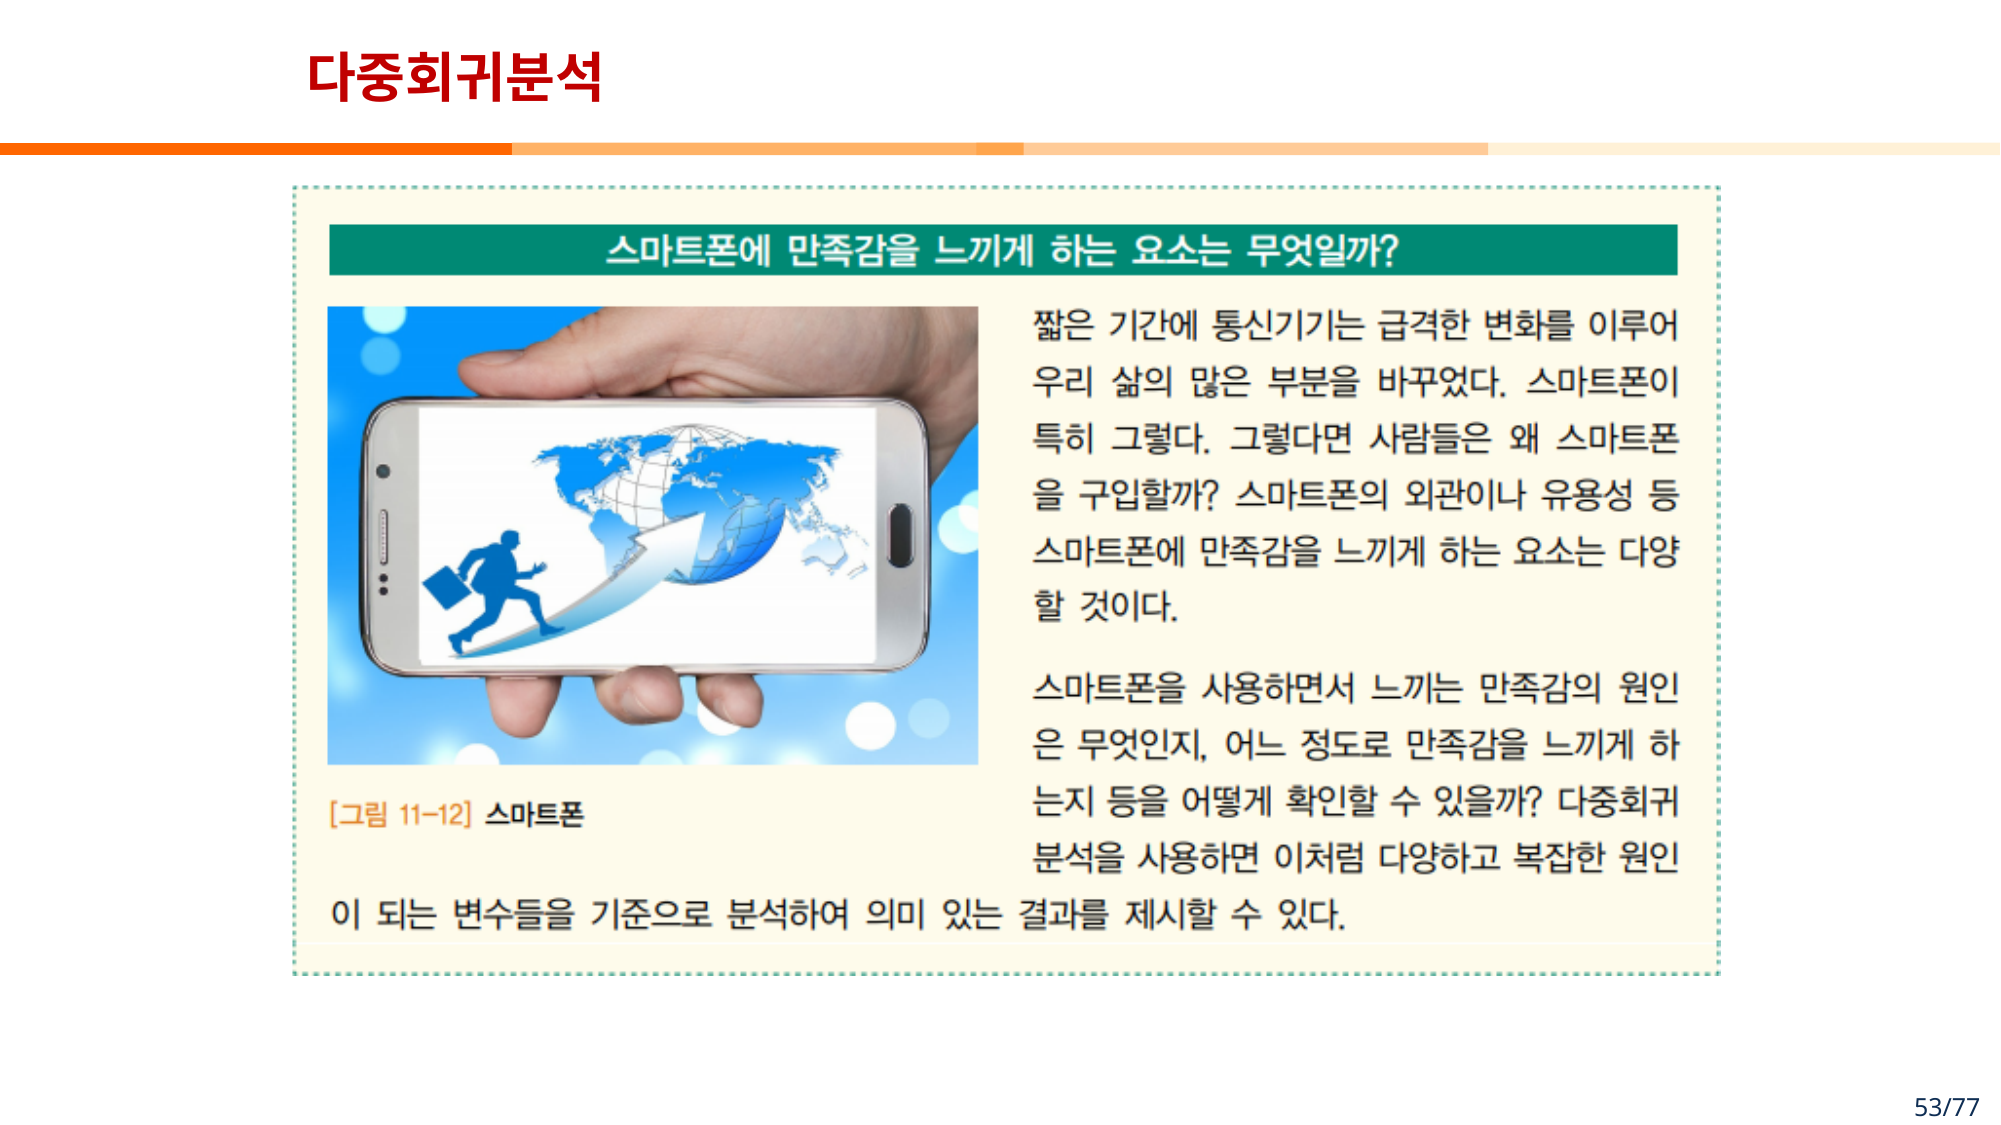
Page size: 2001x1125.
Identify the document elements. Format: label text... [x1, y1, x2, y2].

title 다중회귀분석 [291, 31, 1532, 122]
picture [290, 184, 1721, 976]
